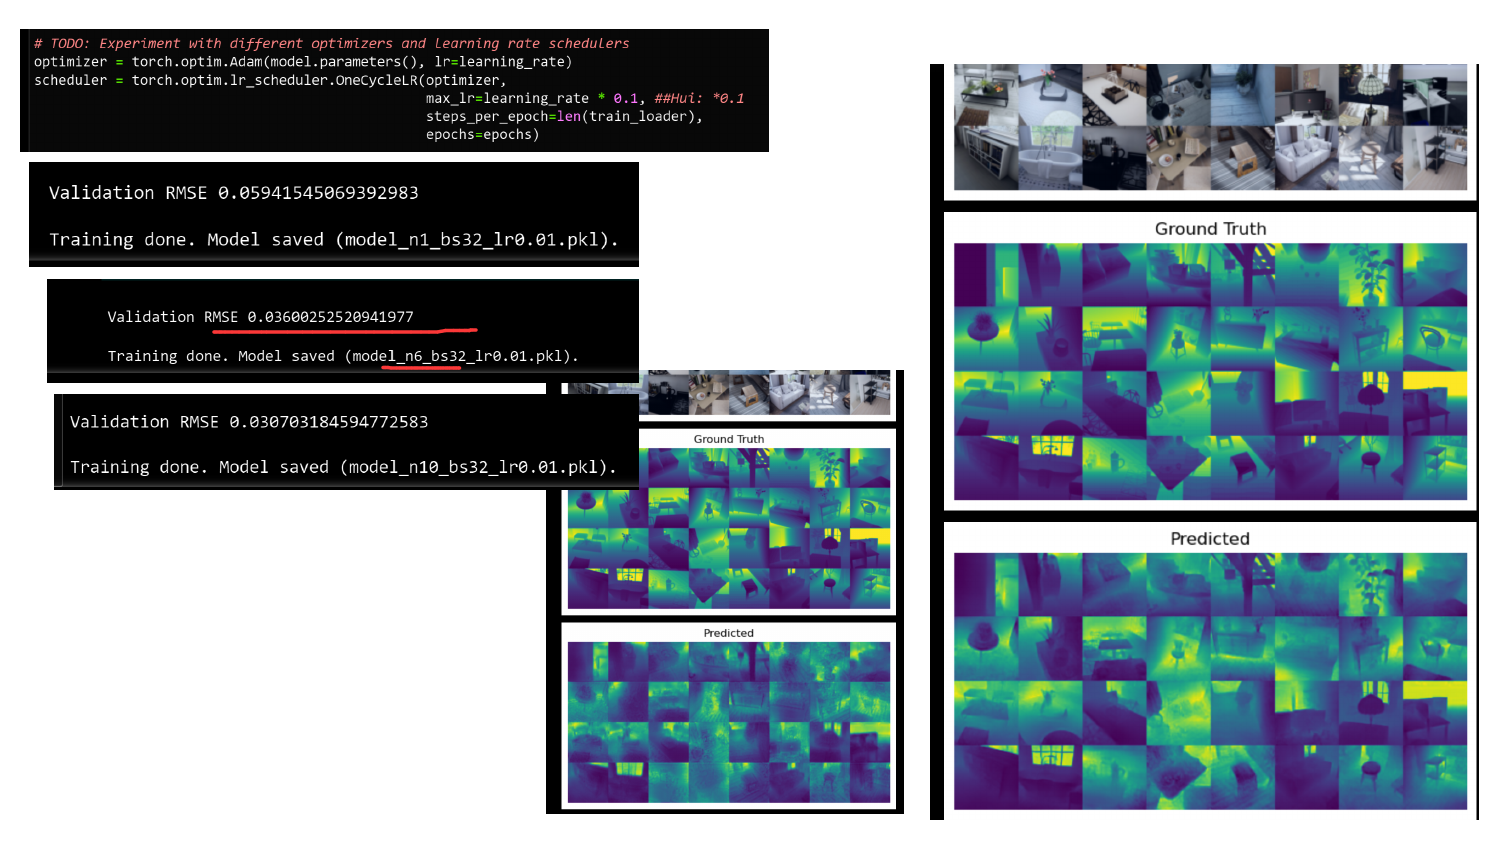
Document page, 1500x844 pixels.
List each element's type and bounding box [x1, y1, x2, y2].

picture [47, 278, 904, 814]
picture [929, 64, 1480, 820]
picture [29, 162, 639, 267]
picture [20, 29, 769, 153]
